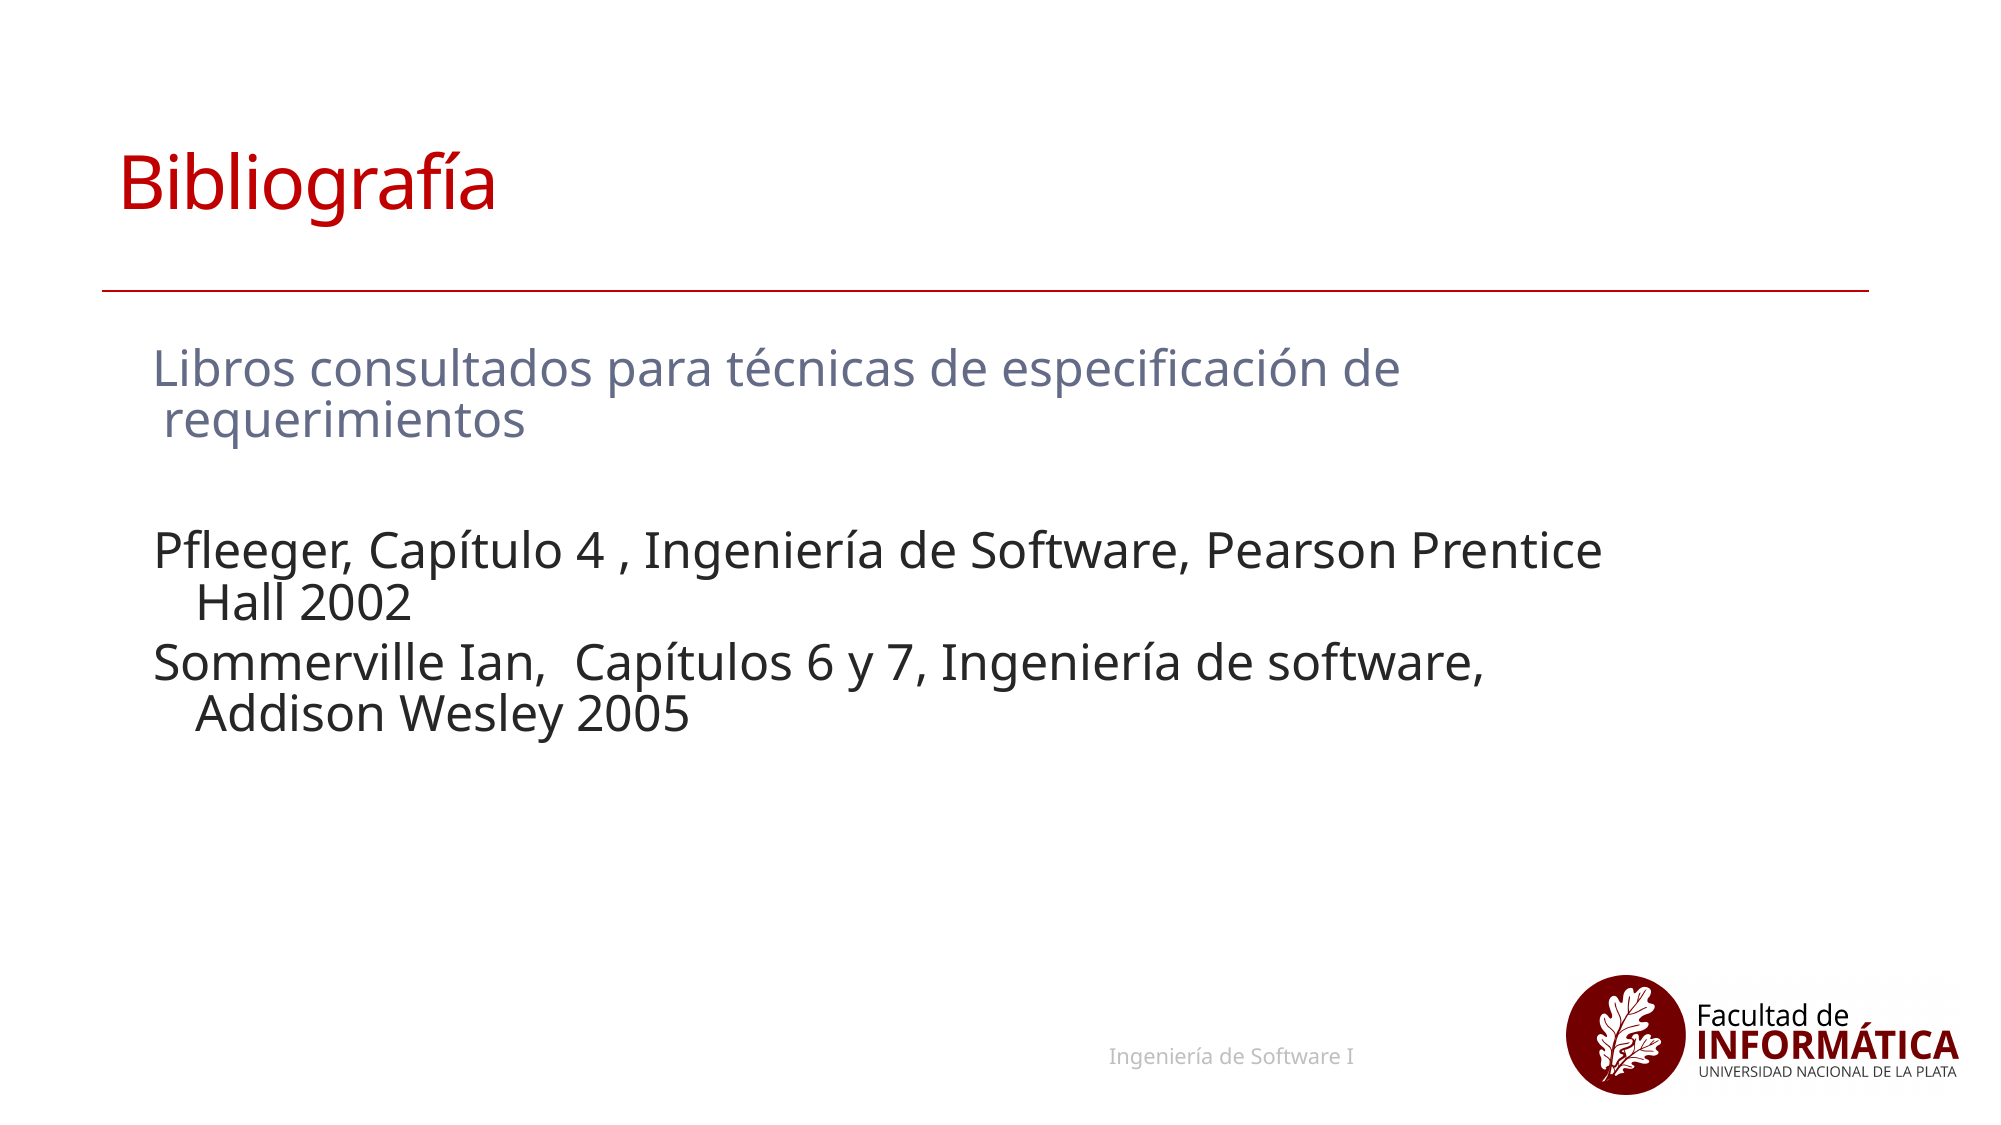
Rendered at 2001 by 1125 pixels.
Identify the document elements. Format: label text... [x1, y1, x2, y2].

footer Ingeniería de Software I [1094, 1034, 1867, 1095]
title Bibliografía [102, 81, 1875, 291]
list Libros consultados para técnicas de especificación de requerimientos Pfleeger, Capítulo 4 , Ingeniería de Software, Pearson Prentice Hall 2002 Sommerville Ian, Capítulos 6 y 7, Ingeniería de software, Addison Wesley 2005 [137, 338, 1674, 846]
picture [1566, 975, 1959, 1095]
slide_number 72 [1520, 456, 2000, 686]
